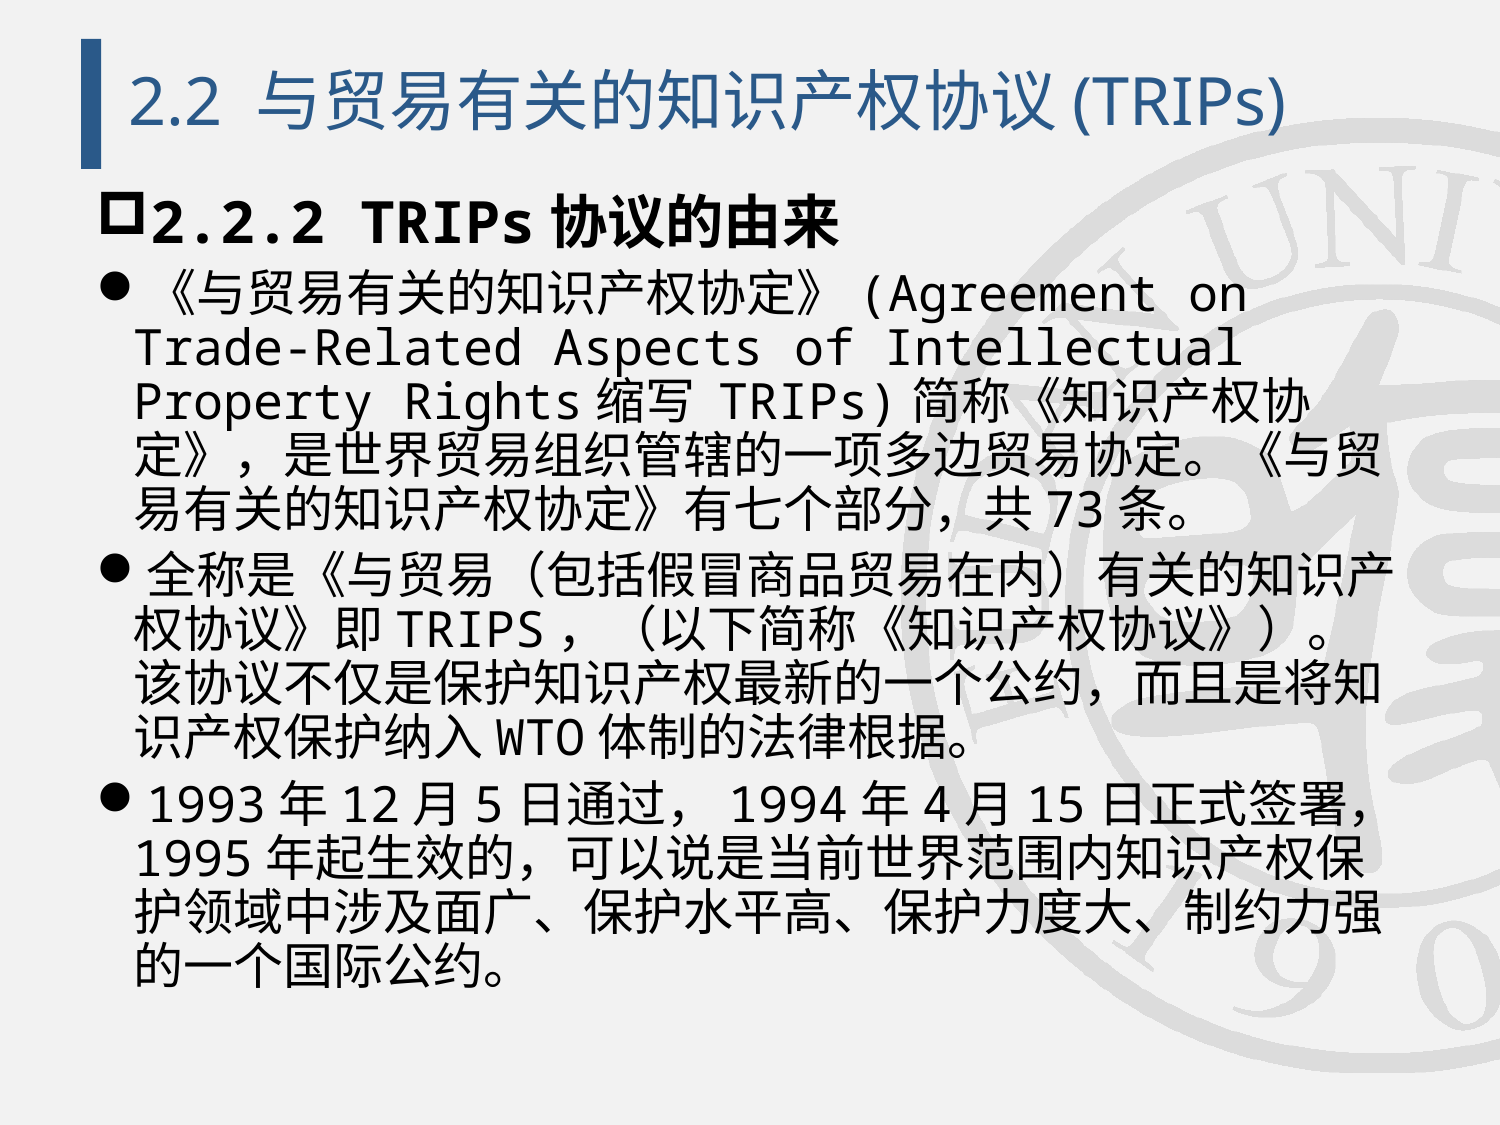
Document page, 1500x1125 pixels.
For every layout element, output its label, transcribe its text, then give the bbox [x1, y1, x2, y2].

title 2.2 与贸易有关的知识产权协议(TRIPs) [113, 49, 1387, 159]
list 2.2.2 TRIPs协议的由来 《与贸易有关的知识产权协定》(Agreement on Trade-Related Aspects of Intellectual Property Rights缩写 TRIPs)简称《知识产权协定》，是世界贸易组织管辖的一项多边贸易协定。《与贸易有关的知识产权协定》有七个部分，共73条。 全称是《与贸易（包括假冒商品贸易在内）有关的知识产权协议》即TRIPS，（以下简称《知识产权协议》）。该协议不仅是保护知识产权最新的一个公约，而且是将知识产权保护纳入WTO体制的法律根据。 1993年12月5日通过，1994年4月15日正式签署，1995年起生效的，可以说是当前世界范围内知识产权保护领域中涉及面广、保护水平高、保护力度大、制约力强的一个国际公约。 [81, 185, 1417, 1014]
